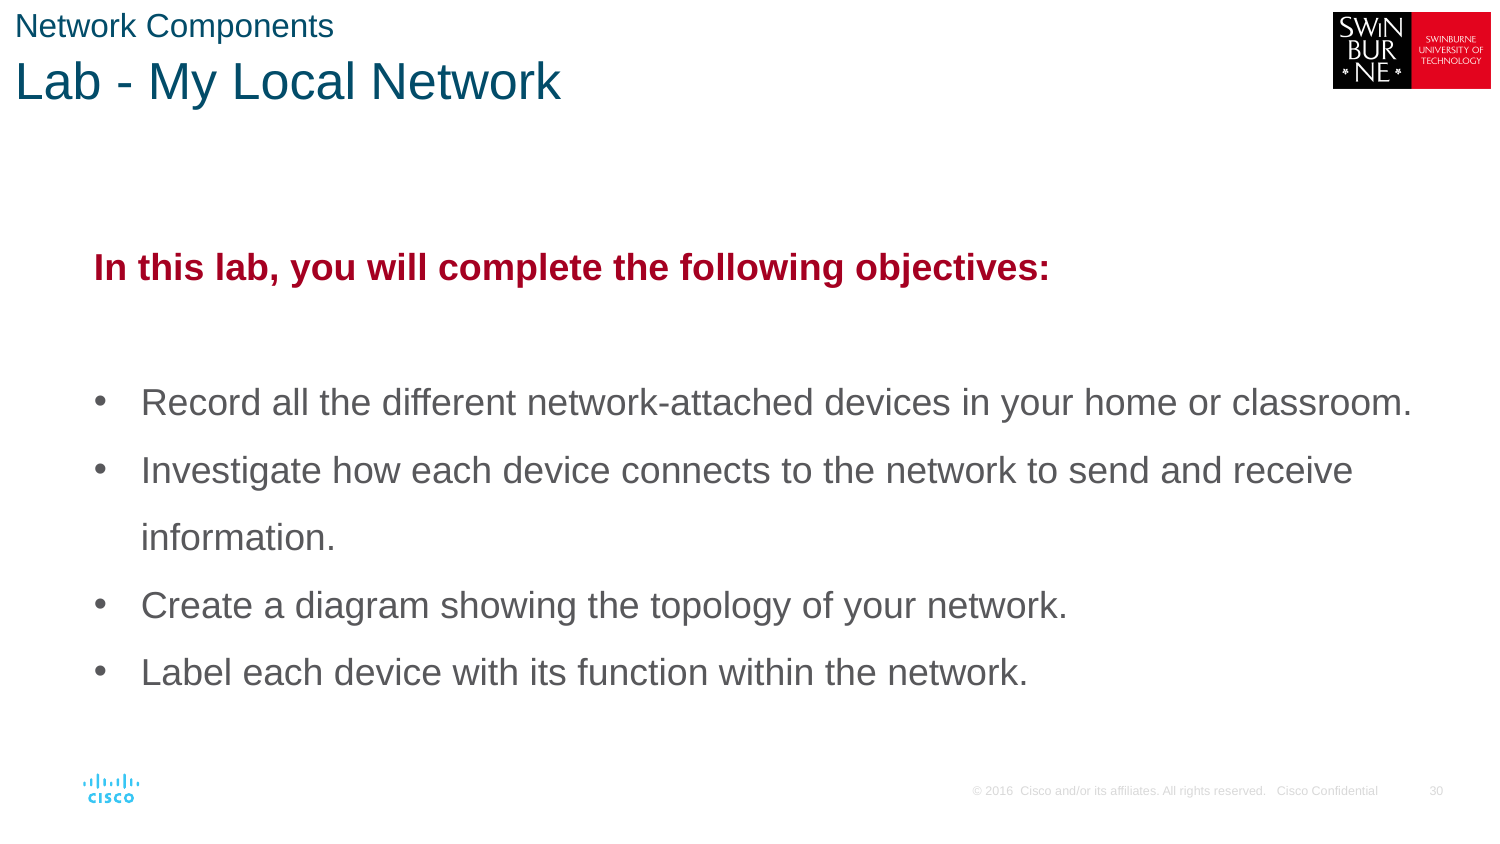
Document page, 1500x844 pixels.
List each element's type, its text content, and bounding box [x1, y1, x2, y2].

text_box In this lab, you will complete the following objectives: Record all the different network-attached devices in your home or classroom. Investigate how each device connects to the network to send and receive information. Create a diagram showing the topology of your network. Label each device with its function within the network. [79, 213, 1460, 701]
list Network Components [0, 0, 1500, 45]
list Lab - My Local Network [0, 45, 1500, 195]
